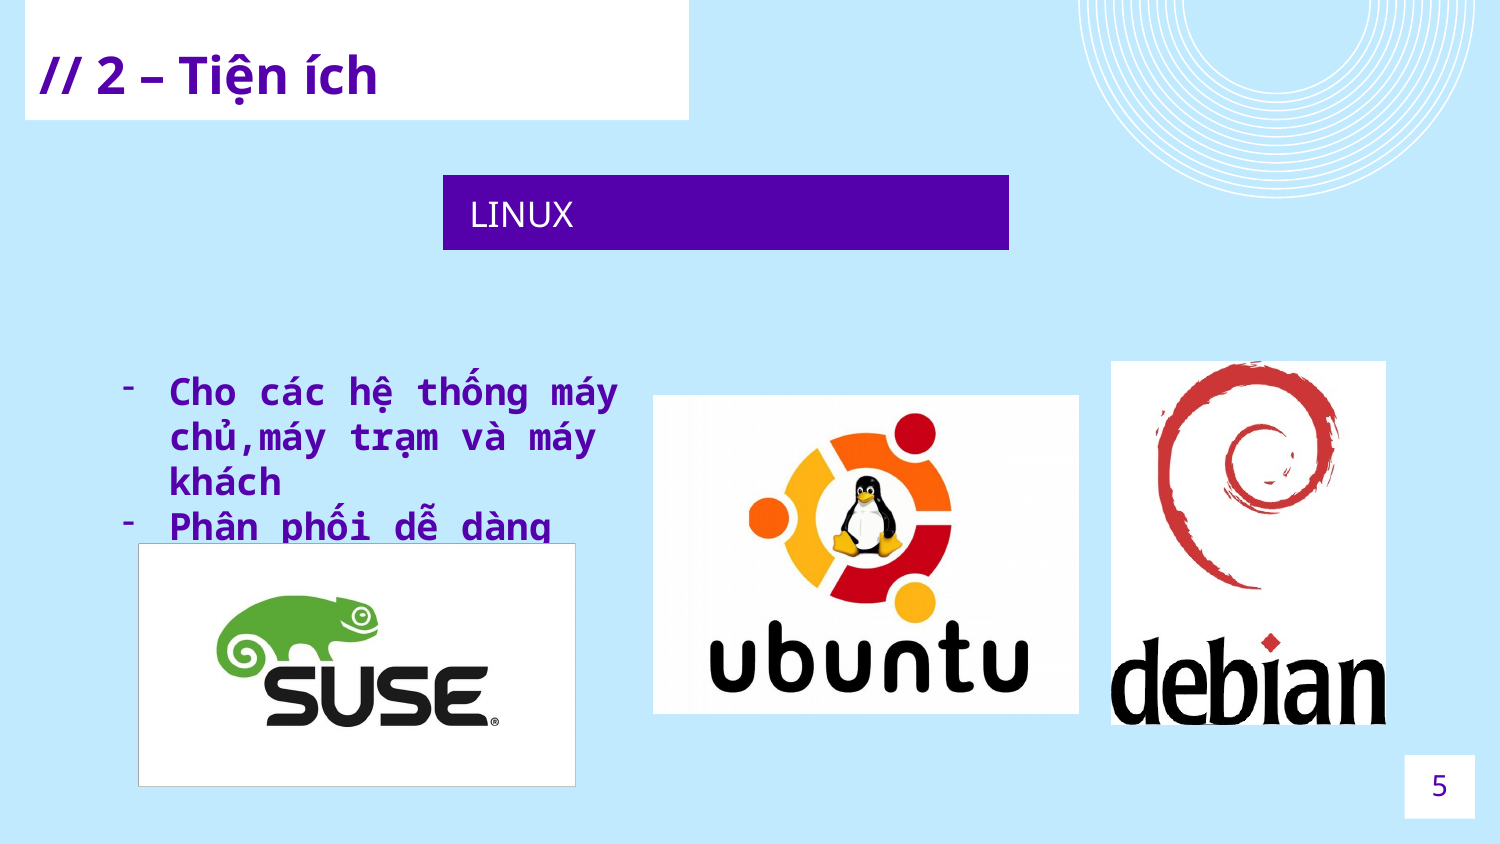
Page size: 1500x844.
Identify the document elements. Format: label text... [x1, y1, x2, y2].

picture [653, 394, 1079, 714]
title // 2 – Tiện ích [25, 0, 689, 121]
picture [137, 542, 577, 788]
list Cho các hệ thống máy chủ,máy trạm và máy khách Phân phối dễ dàng [122, 353, 689, 672]
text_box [1177, 0, 1377, 298]
text_box LINUX [439, 172, 1013, 254]
slide_number 5 [1404, 755, 1475, 819]
picture [1111, 361, 1387, 726]
